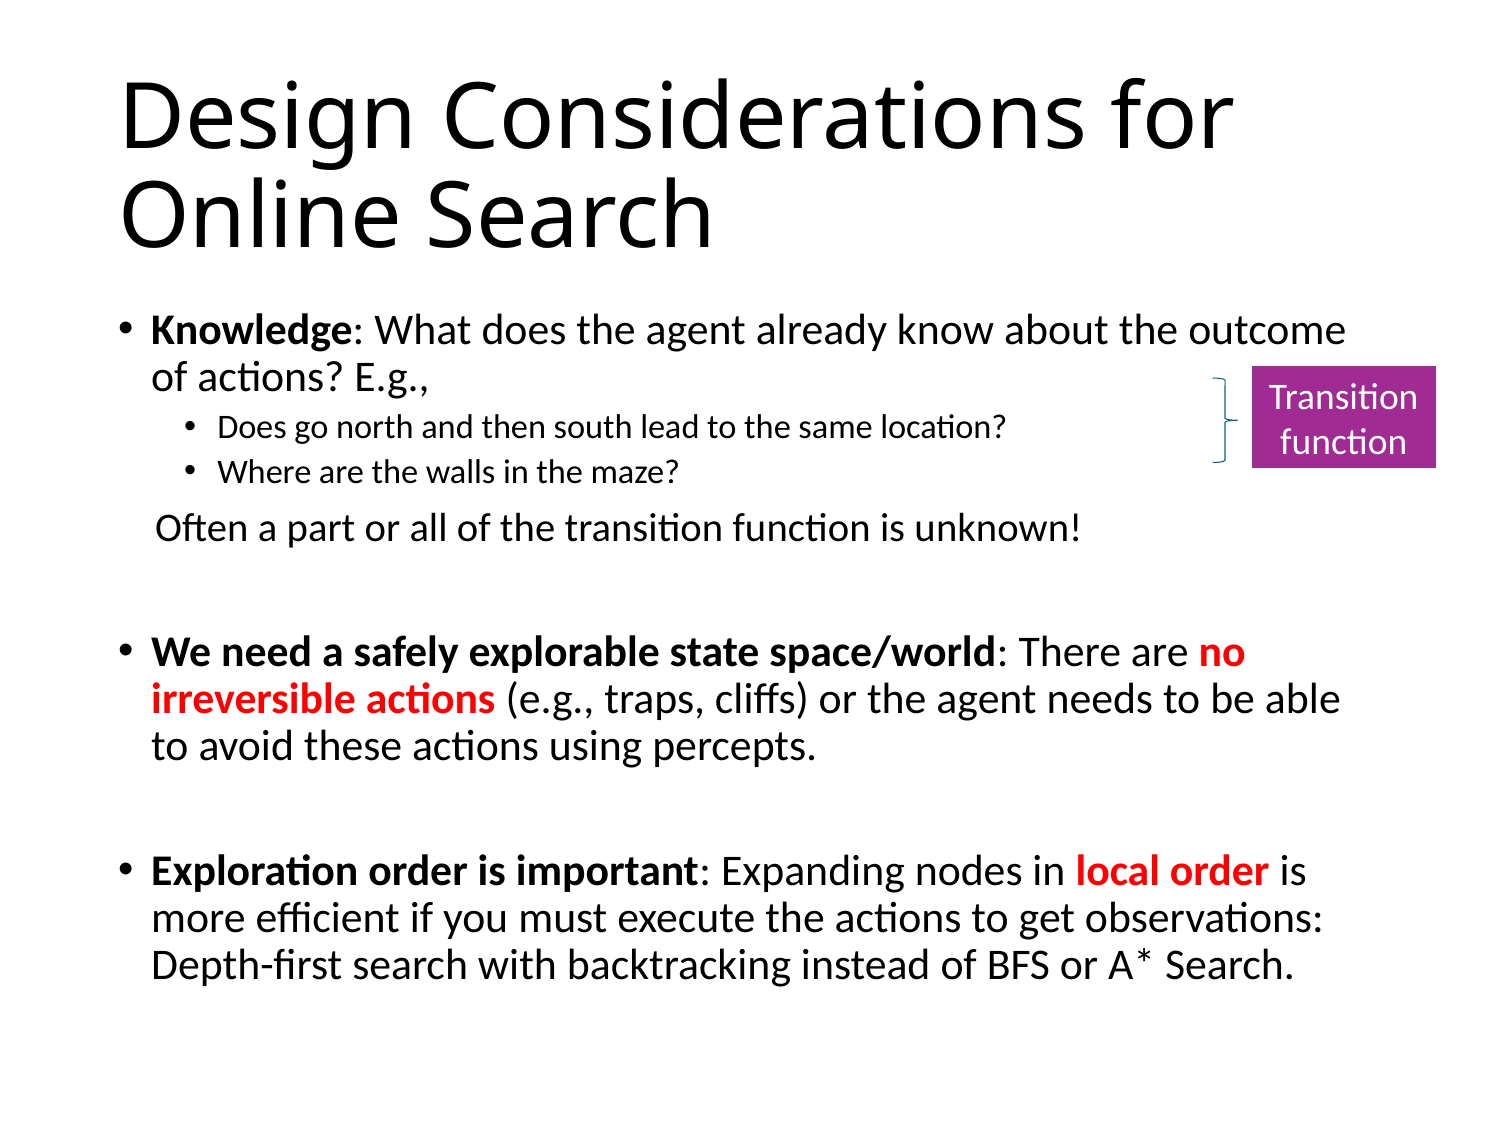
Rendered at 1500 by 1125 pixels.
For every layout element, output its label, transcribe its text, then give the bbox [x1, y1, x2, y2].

list Knowledge: What does the agent already know about the outcome of actions? E.g., Does go north and then south lead to the same location? Where are the walls in the maze? Often a part or all of the transition function is unknown! We need a safely explorable state space/world: There are no irreversible actions (e.g., traps, cliffs) or the agent needs to be able to avoid these actions using percepts. Exploration order is important: Expanding nodes in local order is more efficient if you must execute the actions to get observations: Depth-first search with backtracking instead of BFS or A* Search. [103, 299, 1397, 1014]
title Design Considerations for Online Search [103, 59, 1397, 278]
text_box [1212, 377, 1238, 463]
text_box Transition function [1248, 363, 1439, 471]
